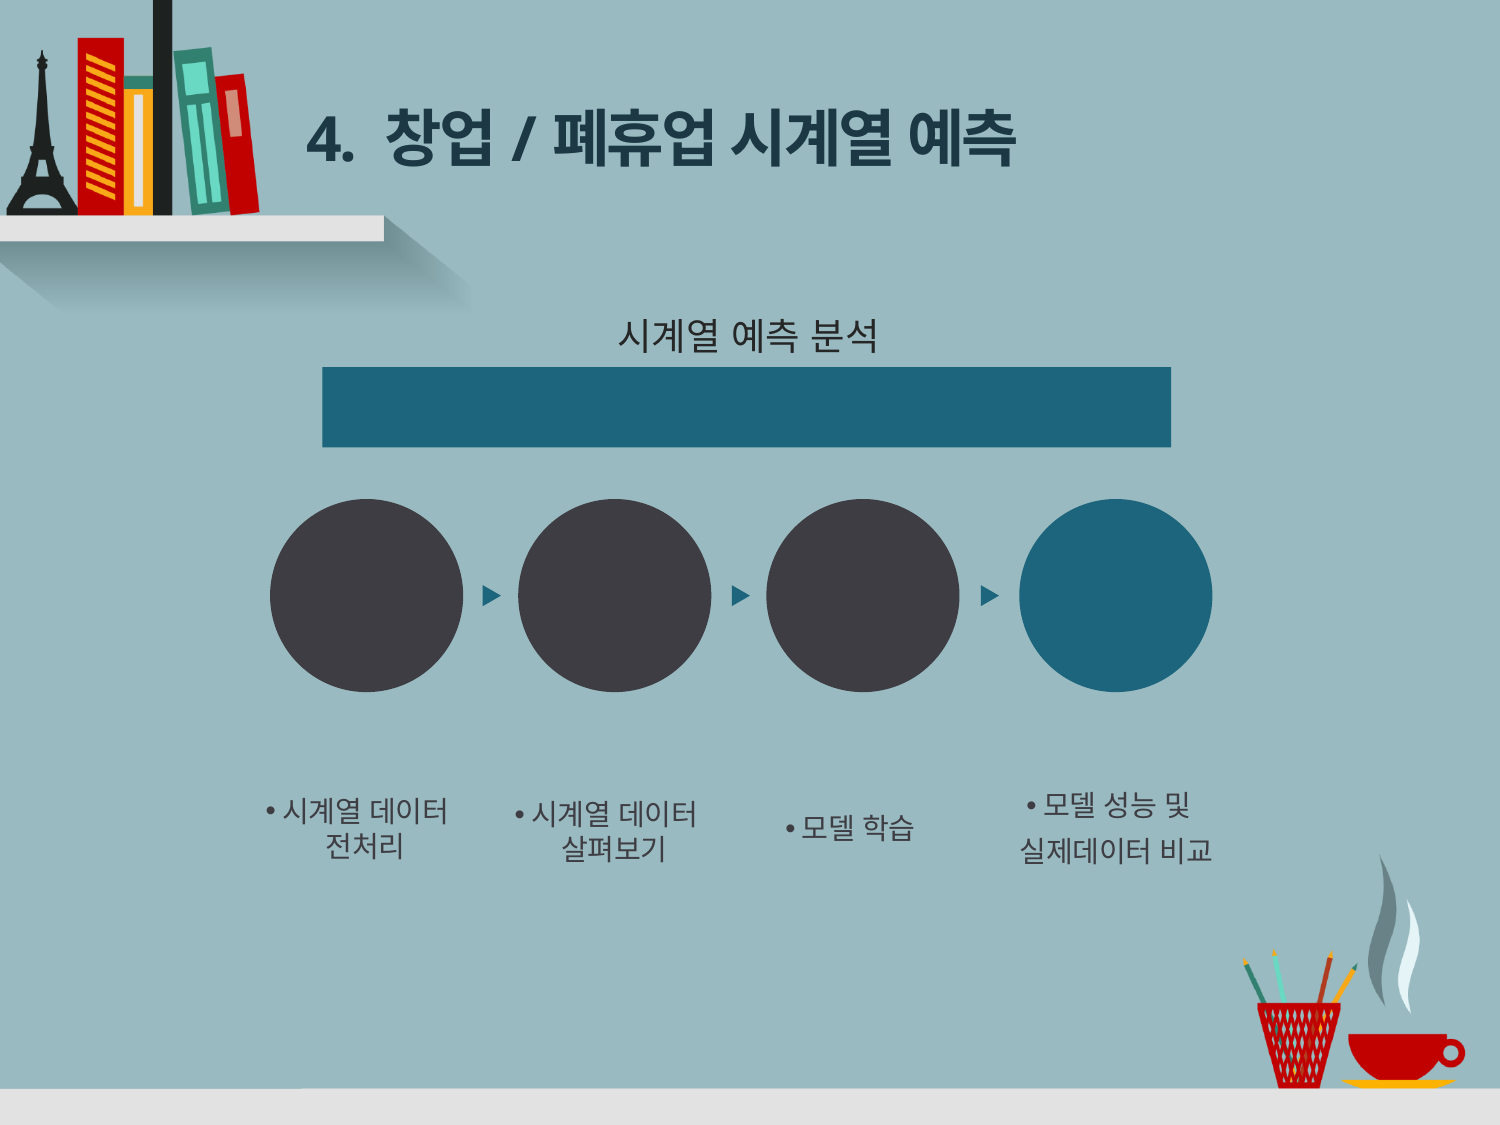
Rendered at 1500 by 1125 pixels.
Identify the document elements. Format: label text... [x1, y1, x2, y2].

text_box FaceBook Prophet [321, 366, 1172, 448]
picture [0, 0, 1500, 1125]
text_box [237, 499, 1229, 1020]
text_box 시계열 예측 분석 [377, 300, 1120, 366]
title 4. 창업/폐휴업 시계열 예측 [291, 89, 1270, 194]
